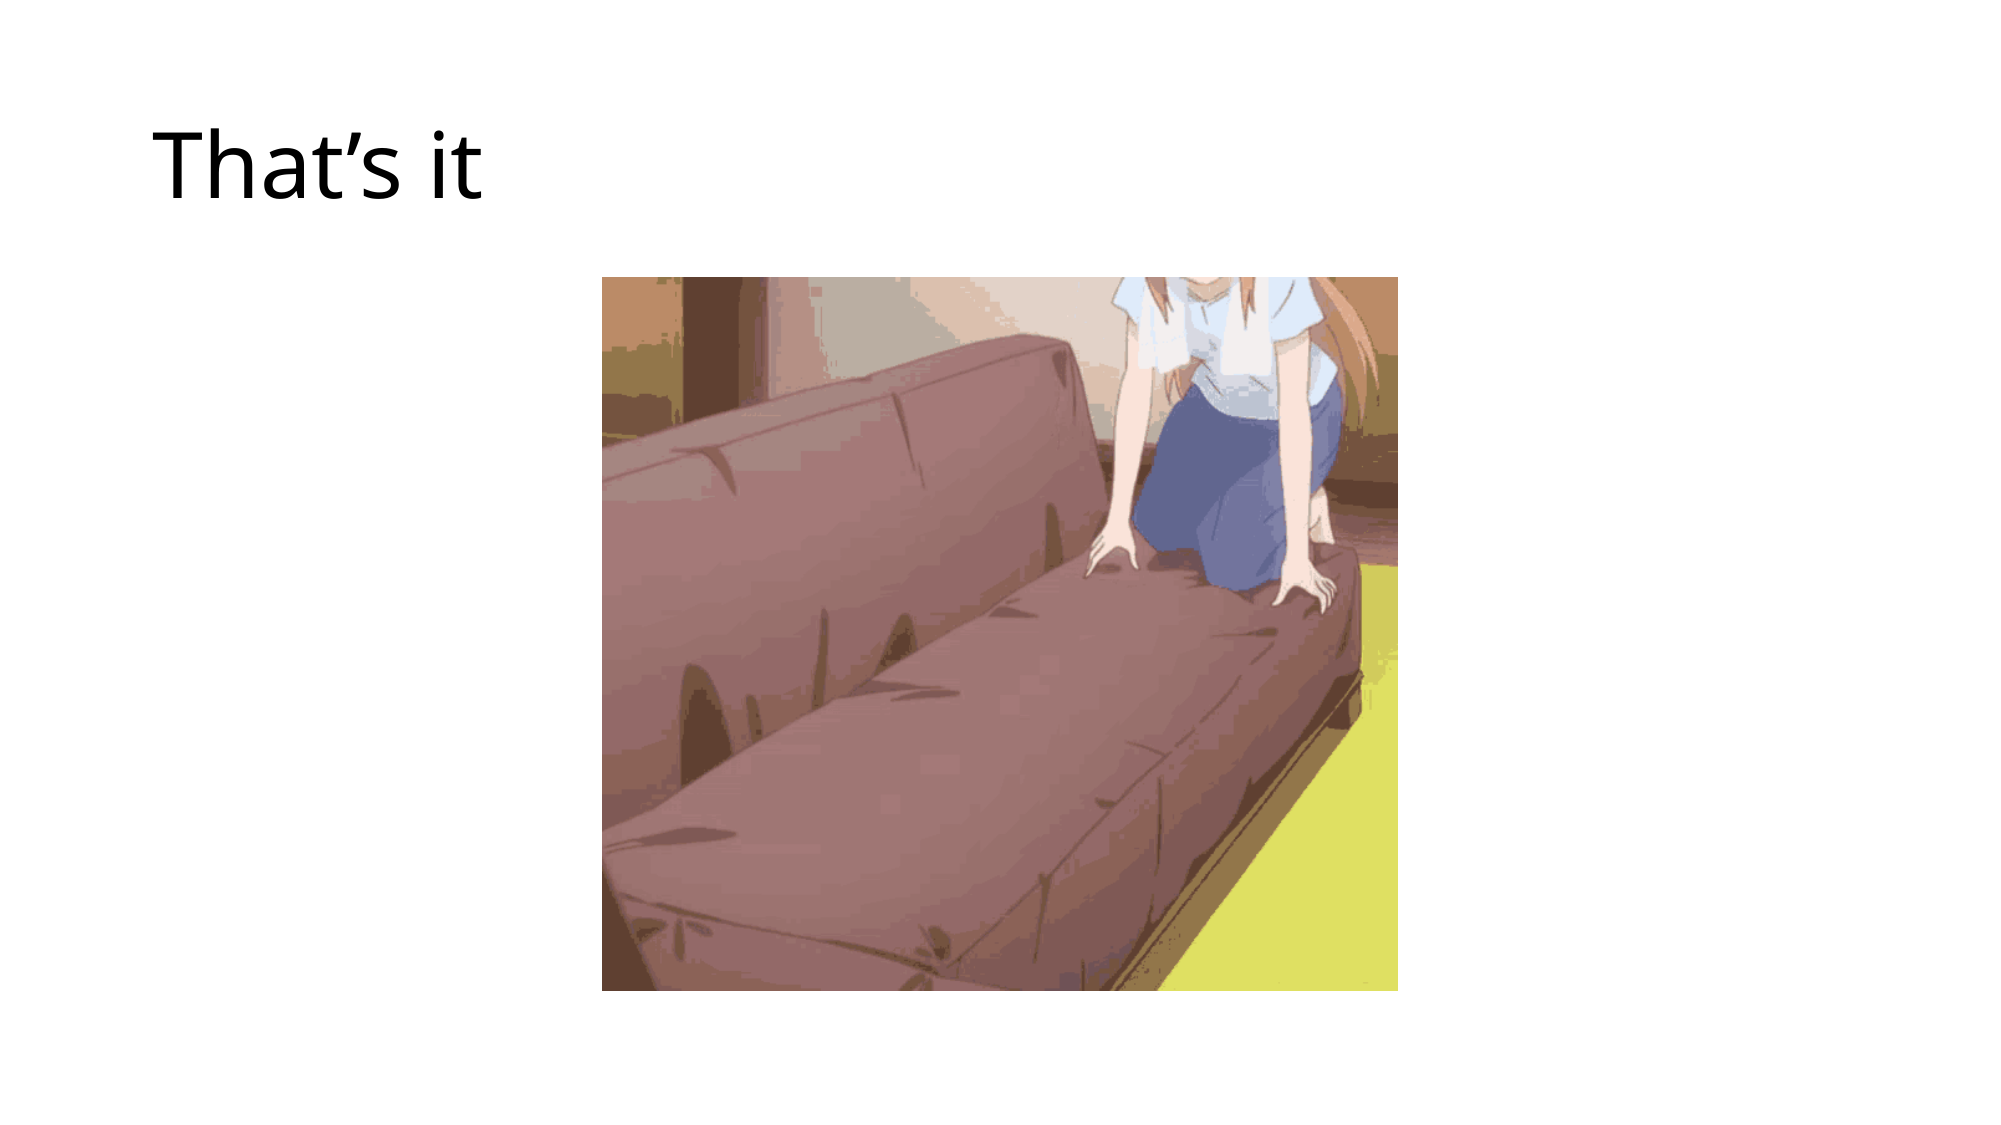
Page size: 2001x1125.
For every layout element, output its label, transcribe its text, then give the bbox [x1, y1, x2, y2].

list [602, 277, 1398, 991]
title That’s it [137, 59, 1863, 278]
